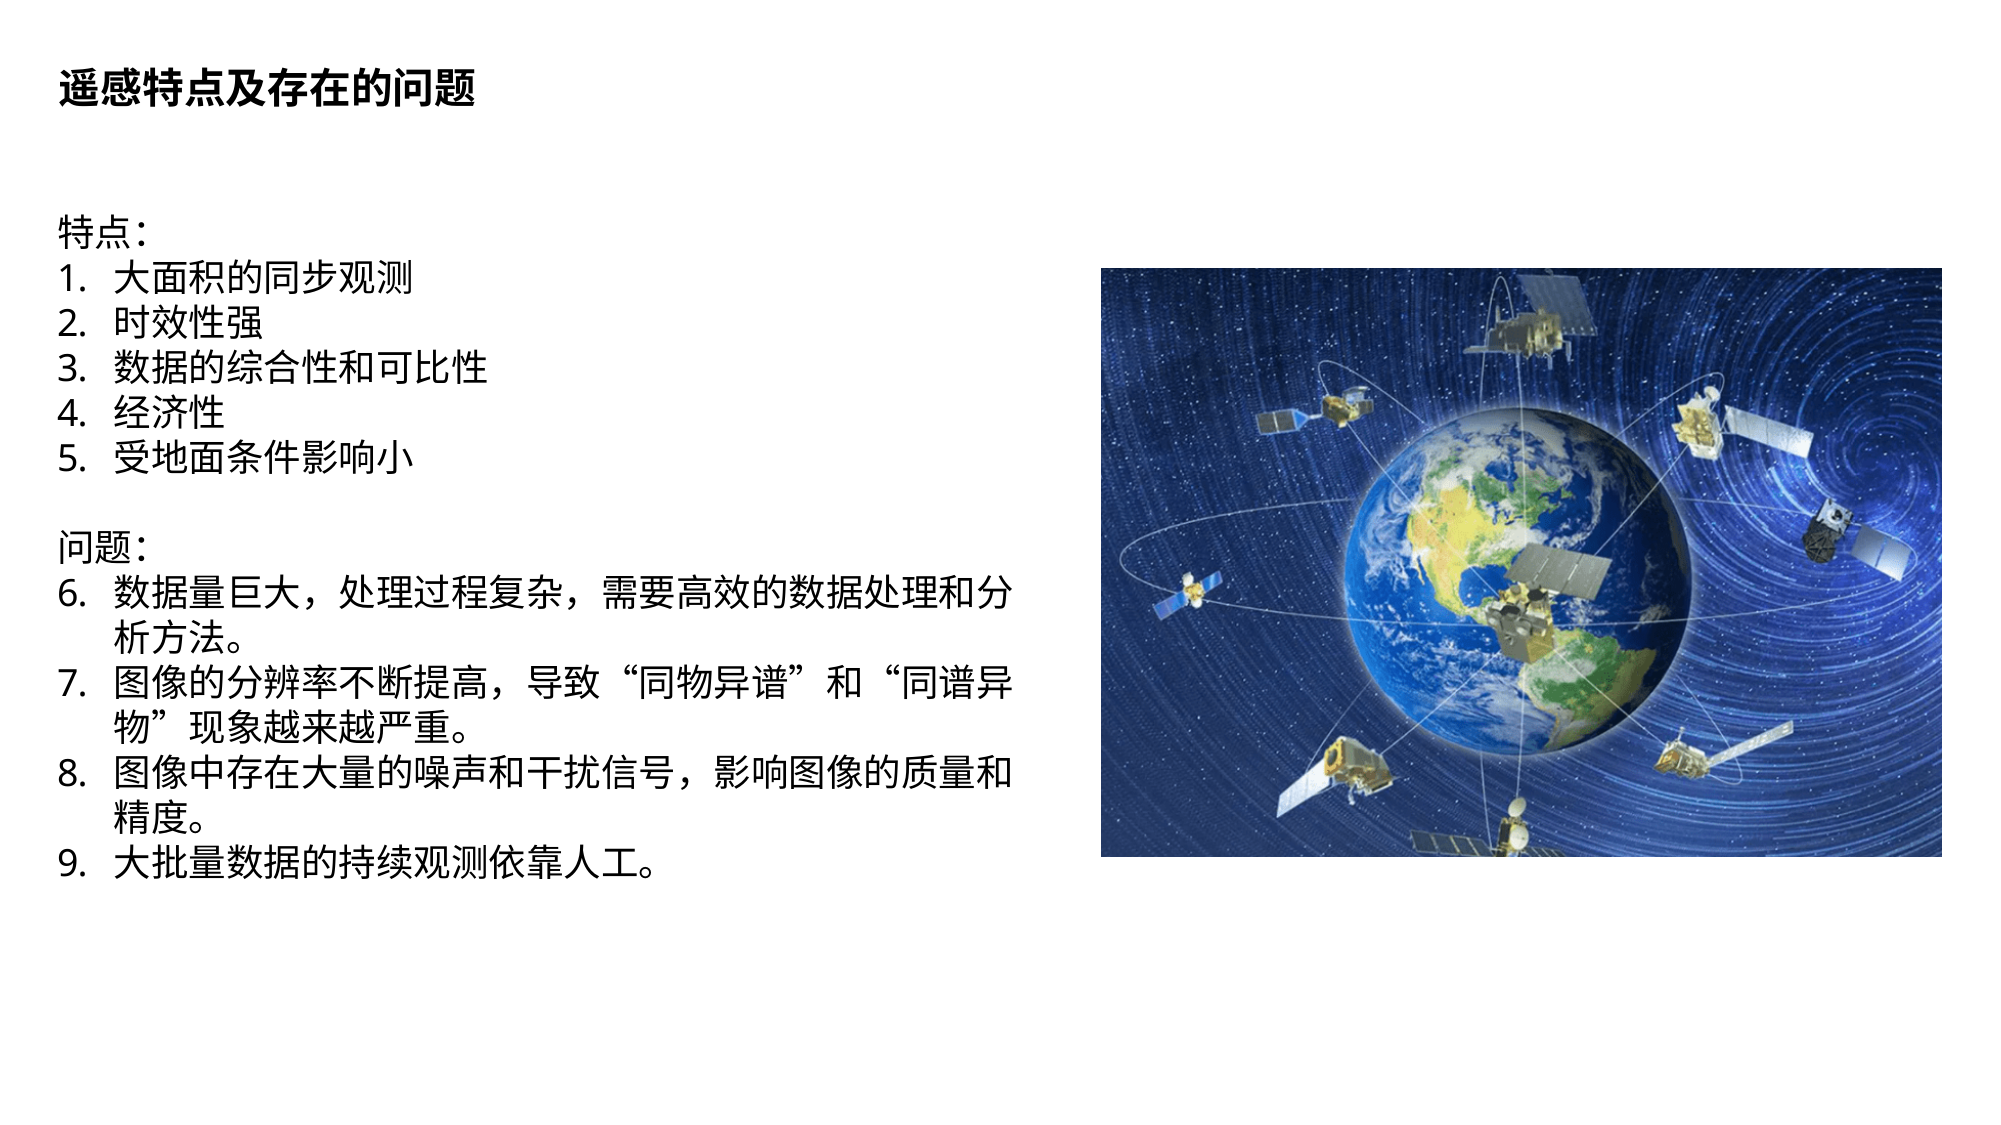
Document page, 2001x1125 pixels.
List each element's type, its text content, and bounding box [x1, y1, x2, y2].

text_box 遥感特点及存在的问题 [44, 54, 492, 120]
text_box 特点： 大面积的同步观测 时效性强 数据的综合性和可比性 经济性 受地面条件影响小 问题： 数据量巨大，处理过程复杂，需要高效的数据处理和分析方法。 图像的分辨率不断提高，导致“同物异谱”和“同谱异物”现象越来越严重。 图像中存在大量的噪声和干扰信号，影响图像的质量和精度。 大批量数据的持续观测依靠人工。 [42, 201, 1043, 892]
picture [1101, 268, 1943, 857]
